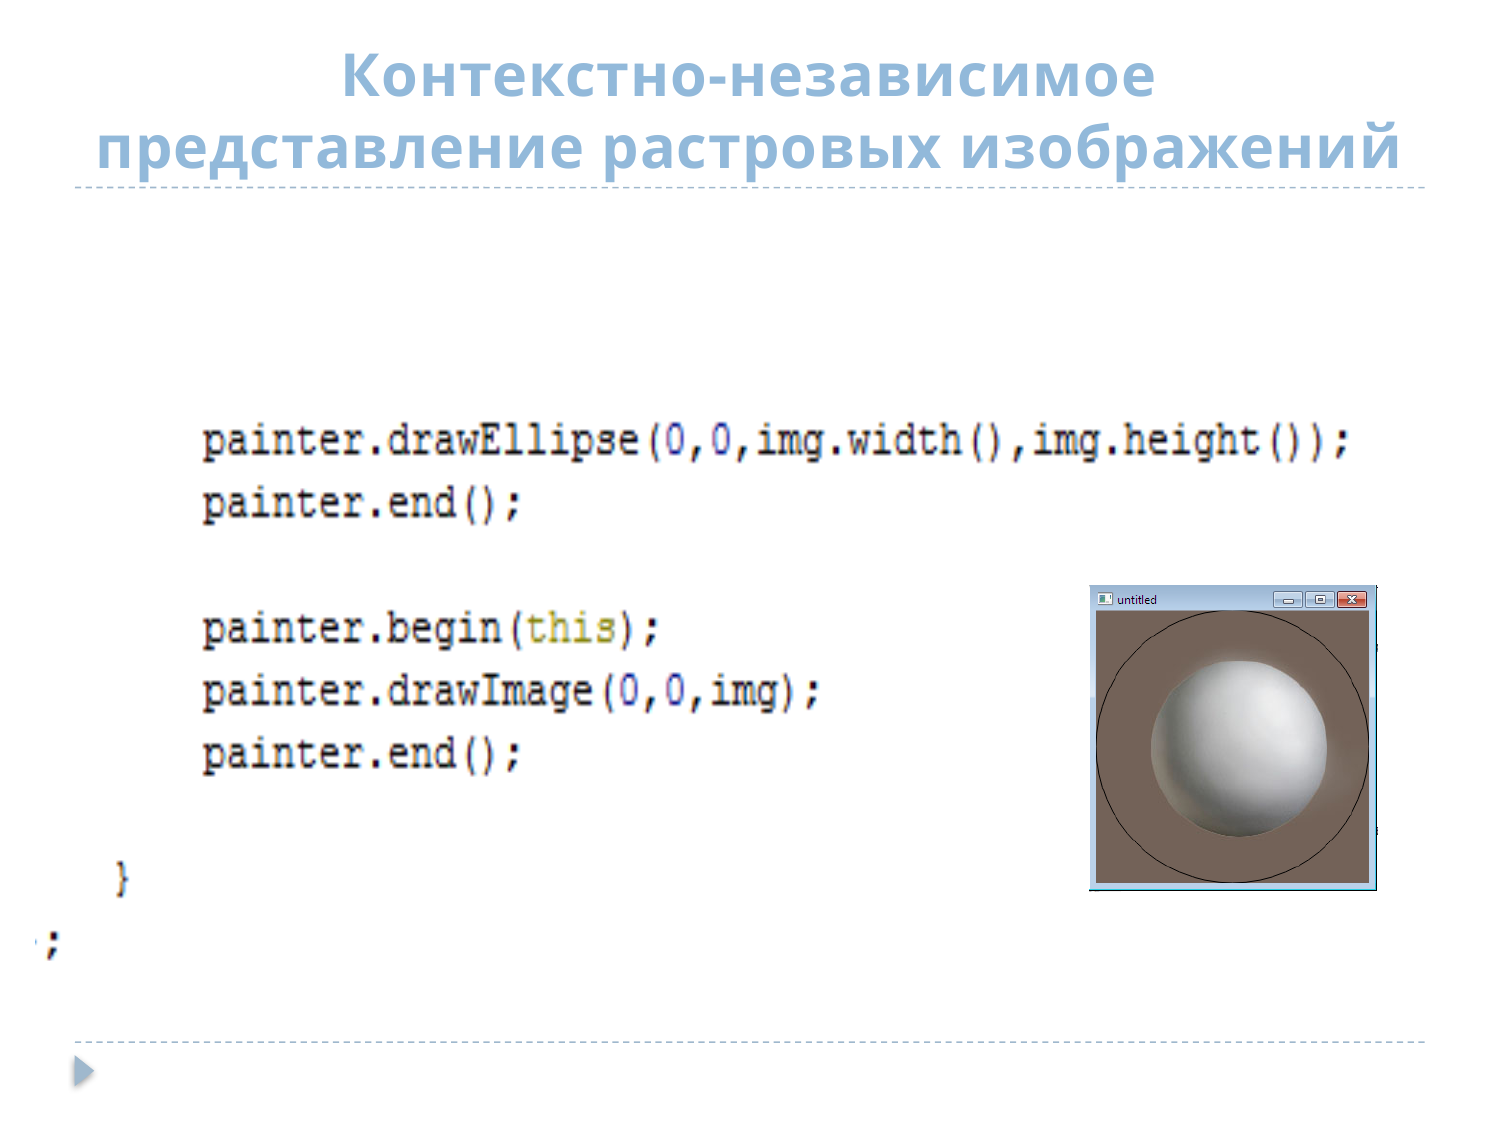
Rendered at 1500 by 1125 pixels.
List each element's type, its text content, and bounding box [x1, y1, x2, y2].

picture [34, 409, 1395, 1008]
title Контекстно-независимое представление растровых изображений [75, 24, 1425, 188]
